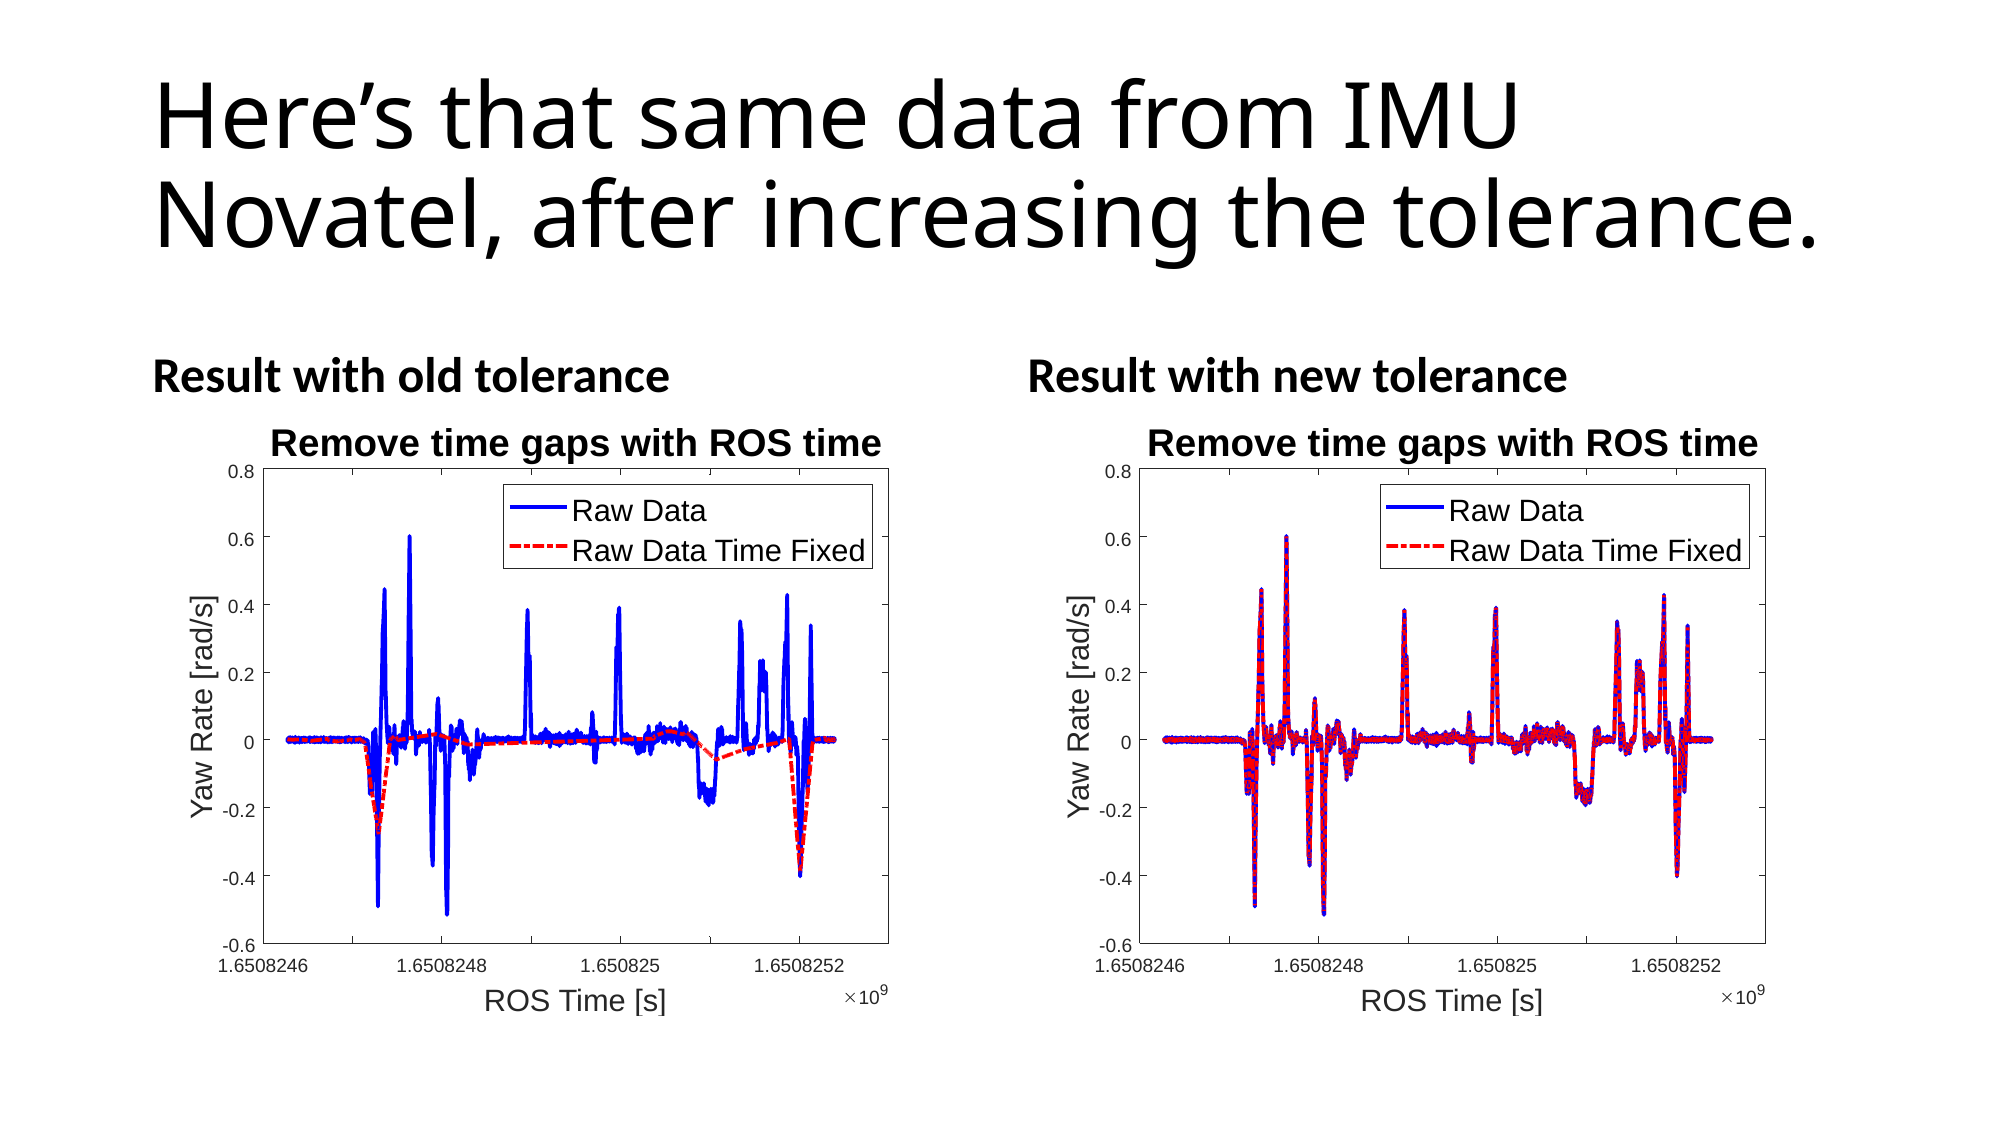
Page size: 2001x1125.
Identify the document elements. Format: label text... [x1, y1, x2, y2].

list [157, 410, 964, 1016]
list Result with new tolerance [1012, 275, 1863, 411]
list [1034, 410, 1841, 1016]
list Result with old tolerance [137, 275, 984, 411]
title Here’s that same data from IMU Novatel, after increasing the tolerance. [137, 59, 1863, 278]
